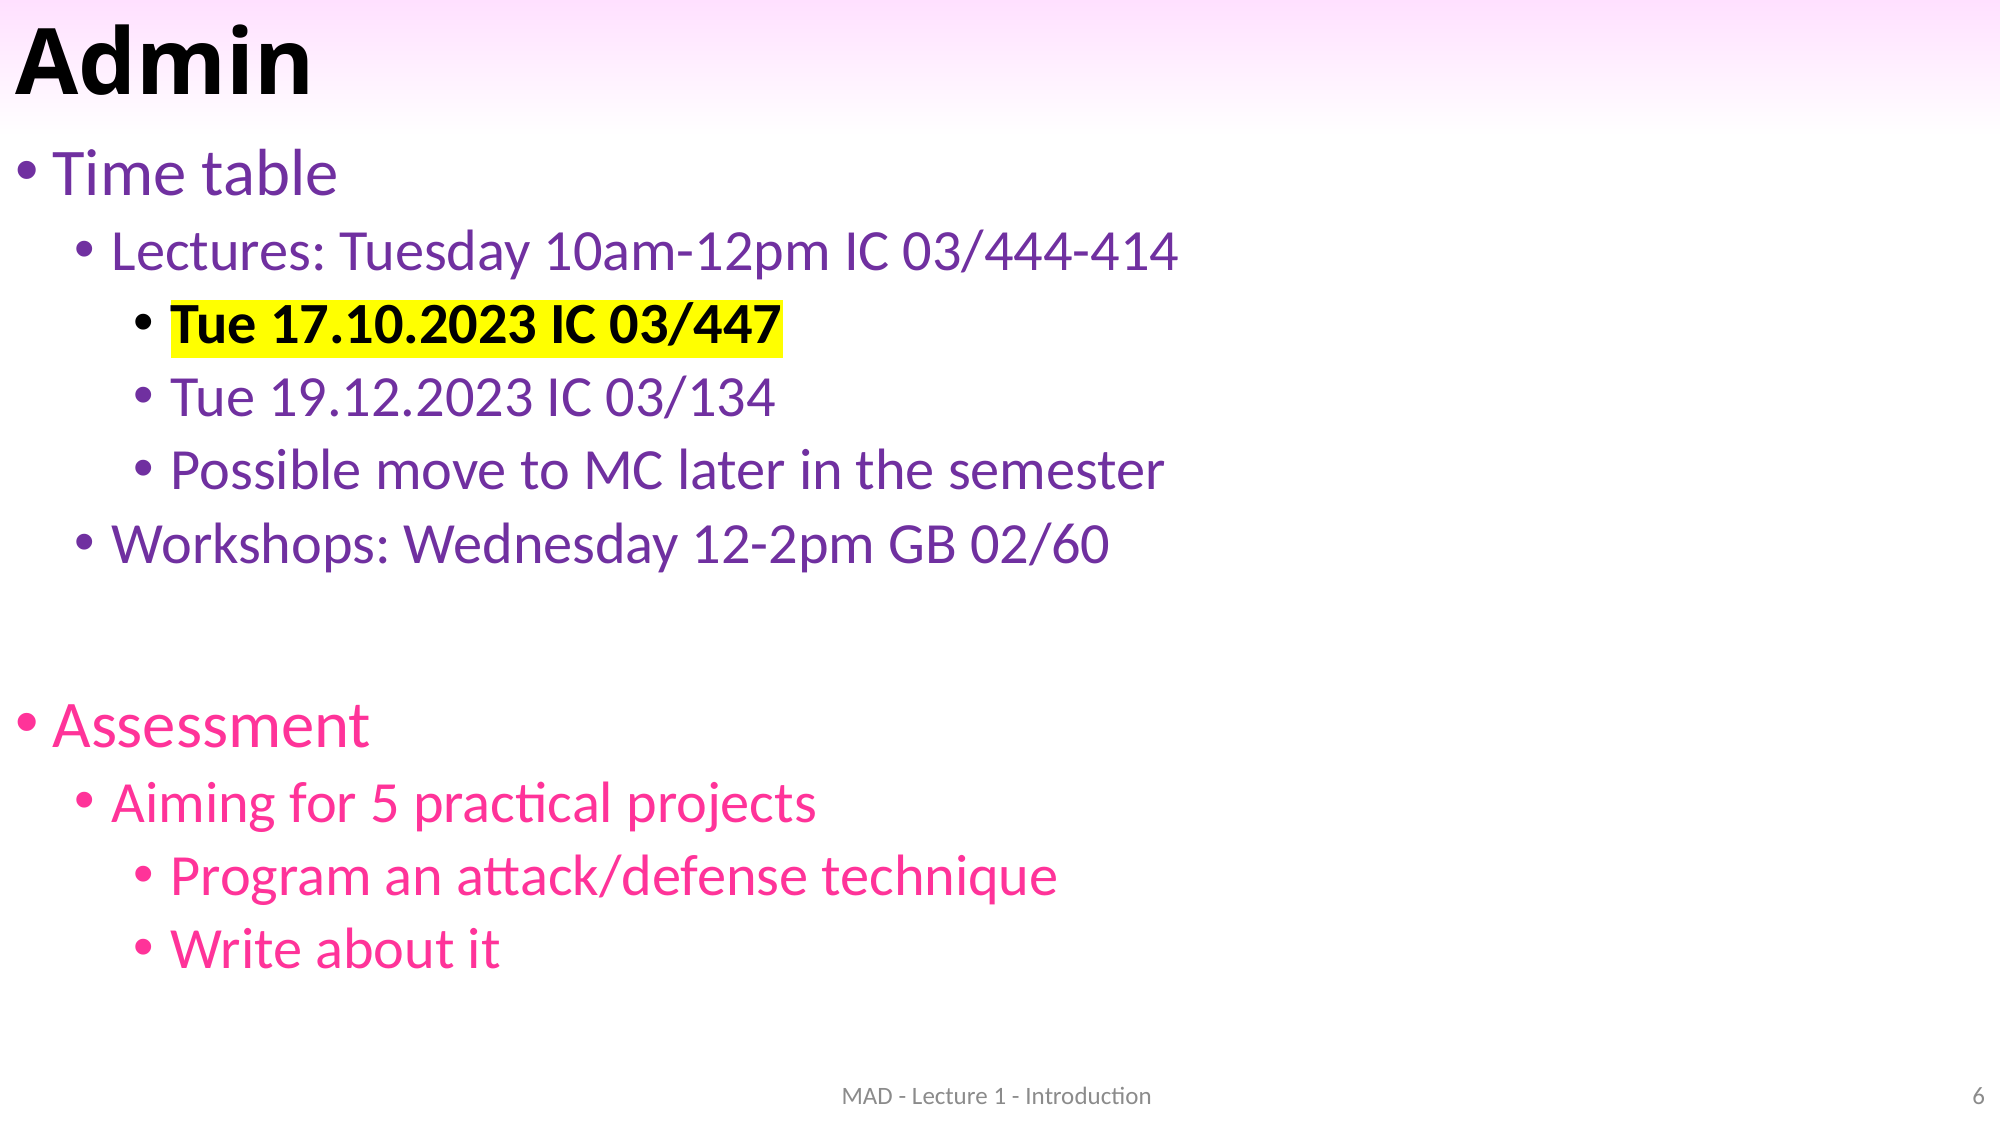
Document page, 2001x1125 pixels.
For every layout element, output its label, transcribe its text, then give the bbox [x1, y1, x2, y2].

slide_number 6 [1550, 1065, 2000, 1125]
title Admin [0, 0, 2000, 130]
list Time table Lectures: Tuesday 10am-12pm IC 03/444-414 Tue 17.10.2023 IC 03/447 Tue 19.12.2023 IC 03/134 Possible move to MC later in the semester Workshops: Wednesday 12-2pm GB 02/60 Assessment Aiming for 5 practical projects Program an attack/defense technique Write about it [0, 130, 2000, 1125]
footer MAD - Lecture 1 - Introduction [662, 1065, 1338, 1125]
